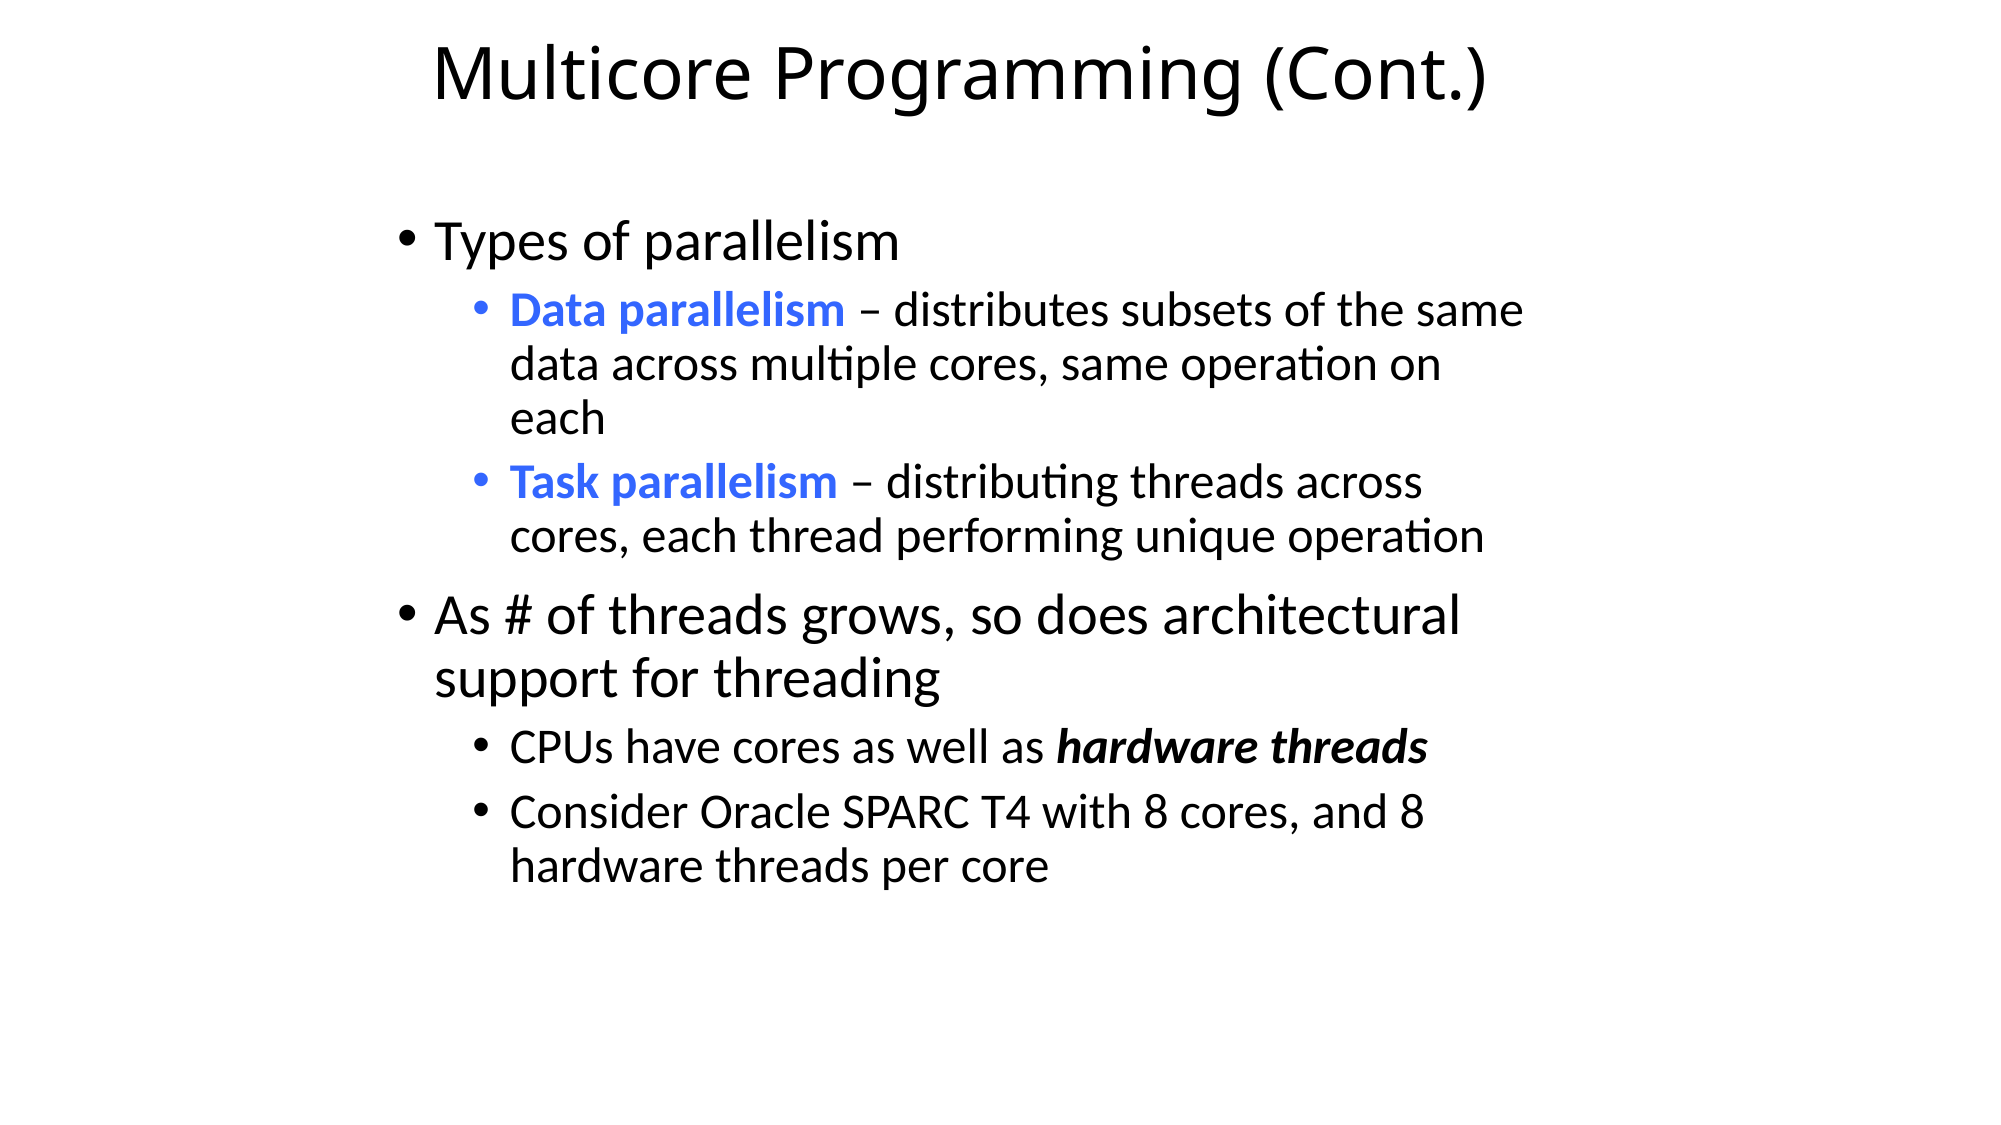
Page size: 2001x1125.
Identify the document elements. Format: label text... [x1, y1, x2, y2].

title Multicore Programming (Cont.) [416, 28, 1675, 124]
list Types of parallelism Data parallelism – distributes subsets of the same data across multiple cores, same operation on each Task parallelism – distributing threads across cores, each thread performing unique operation As # of threads grows, so does architectural support for threading CPUs have cores as well as hardware threads Consider Oracle SPARC T4 with 8 cores, and 8 hardware threads per core [382, 202, 1557, 946]
